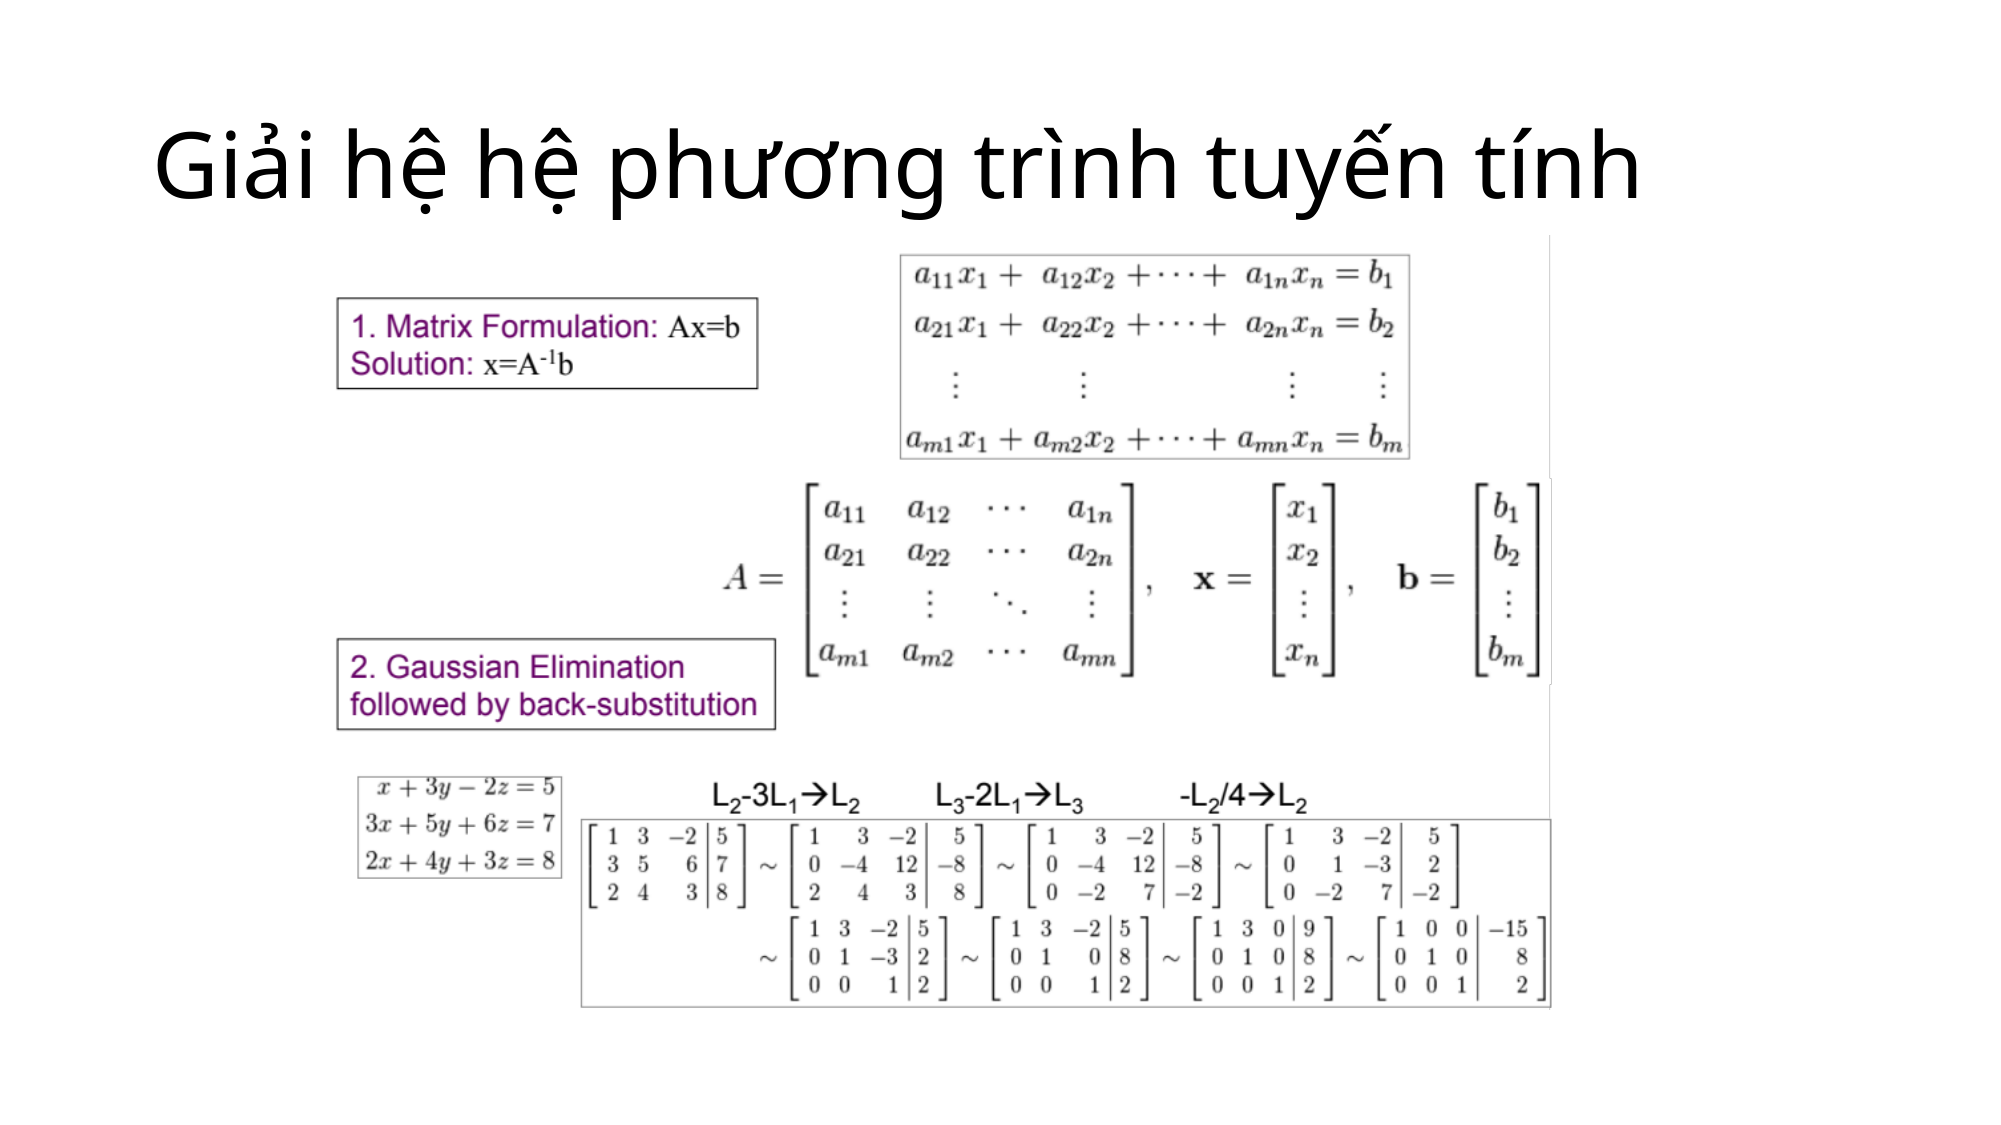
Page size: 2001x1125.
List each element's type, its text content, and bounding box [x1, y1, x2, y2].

title Giải hệ hệ phương trình tuyến tính [137, 59, 1863, 278]
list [315, 235, 1564, 1009]
